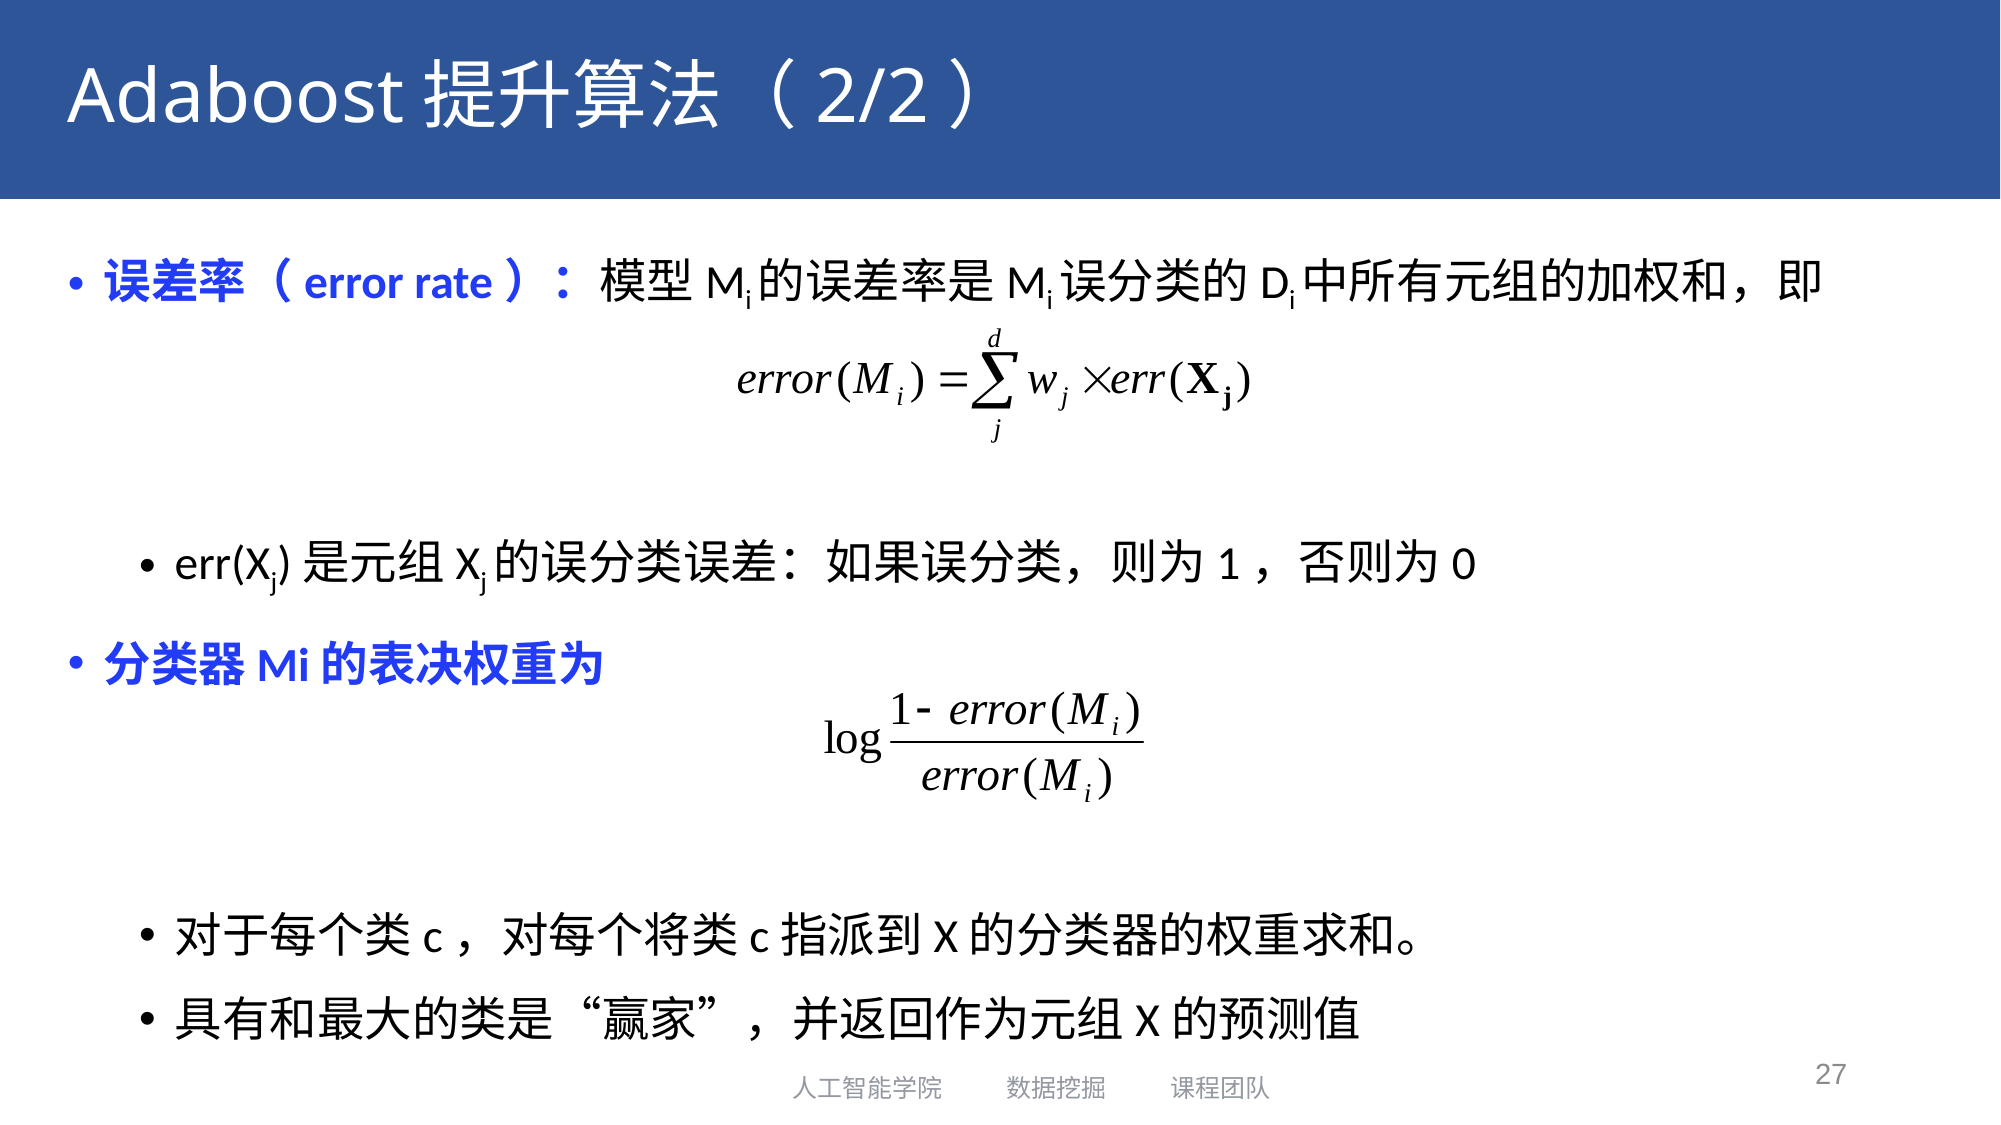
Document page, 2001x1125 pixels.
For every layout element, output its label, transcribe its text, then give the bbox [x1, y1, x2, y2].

title Adaboost提升算法（2/2） [52, 23, 1753, 174]
slide_number 27 [1412, 1068, 1863, 1103]
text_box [730, 317, 1258, 452]
list 误差率（error rate）：模型Mi的误差率是Mi误分类的Di中所有元组的加权和，即 err(Xj)是元组Xj的误分类误差：如果误分类，则为1，否则为0 分类器Mi的表决权重为 对于每个类c，对每个将类c指派到X的分类器的权重求和。 具有和最大的类是“赢家”，并返回作为元组X的预测值 [52, 223, 1923, 1068]
footer 人工智能学院 数据挖掘 课程团队 [694, 1057, 1370, 1118]
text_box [817, 679, 1153, 813]
